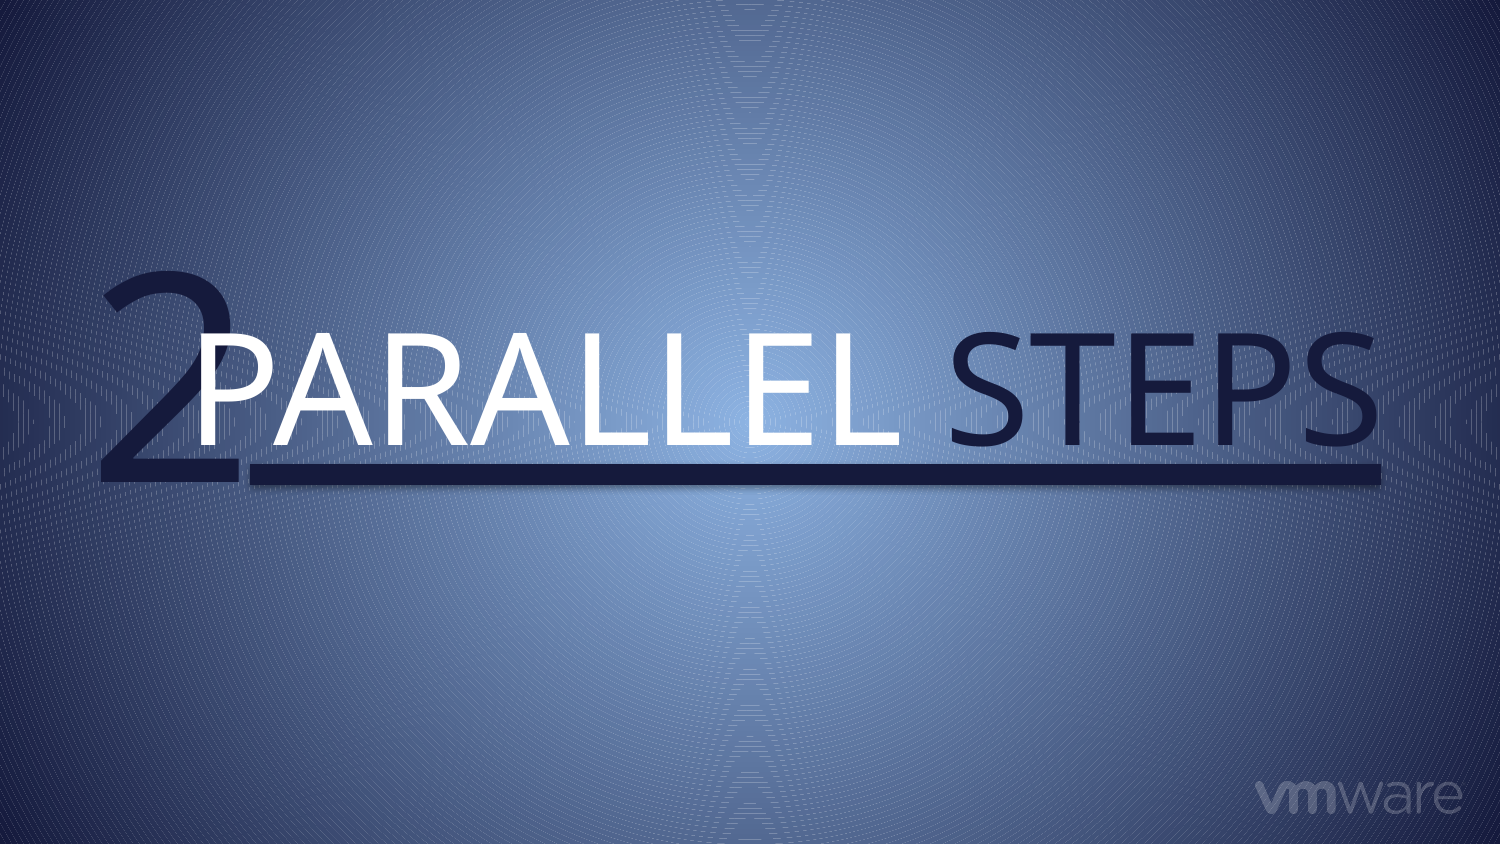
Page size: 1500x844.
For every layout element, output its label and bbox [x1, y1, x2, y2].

text_box [84, 182, 1382, 552]
